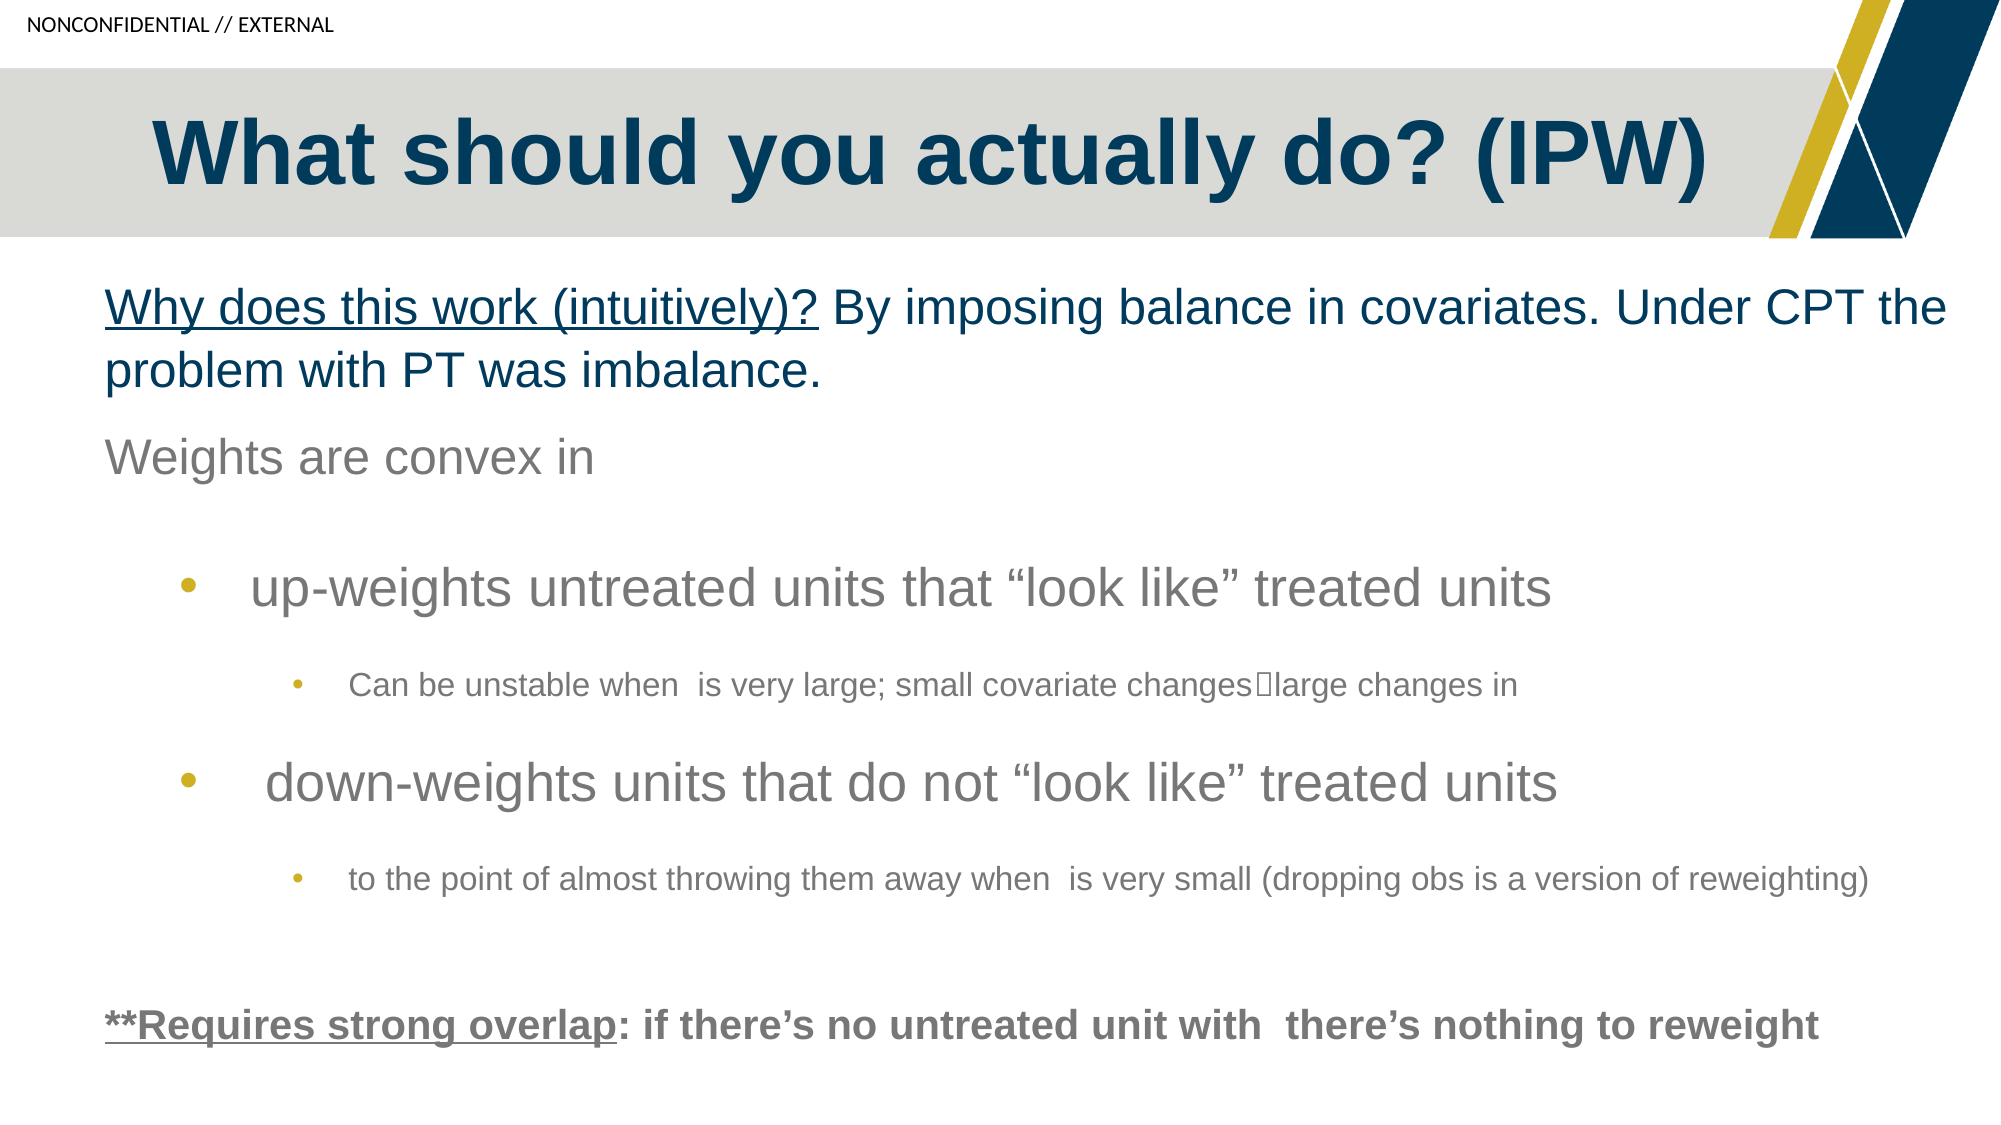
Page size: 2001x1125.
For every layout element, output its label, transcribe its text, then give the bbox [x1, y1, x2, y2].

picture [0, 0, 2001, 1125]
title What should you actually do? (IPW) [137, 70, 1863, 239]
